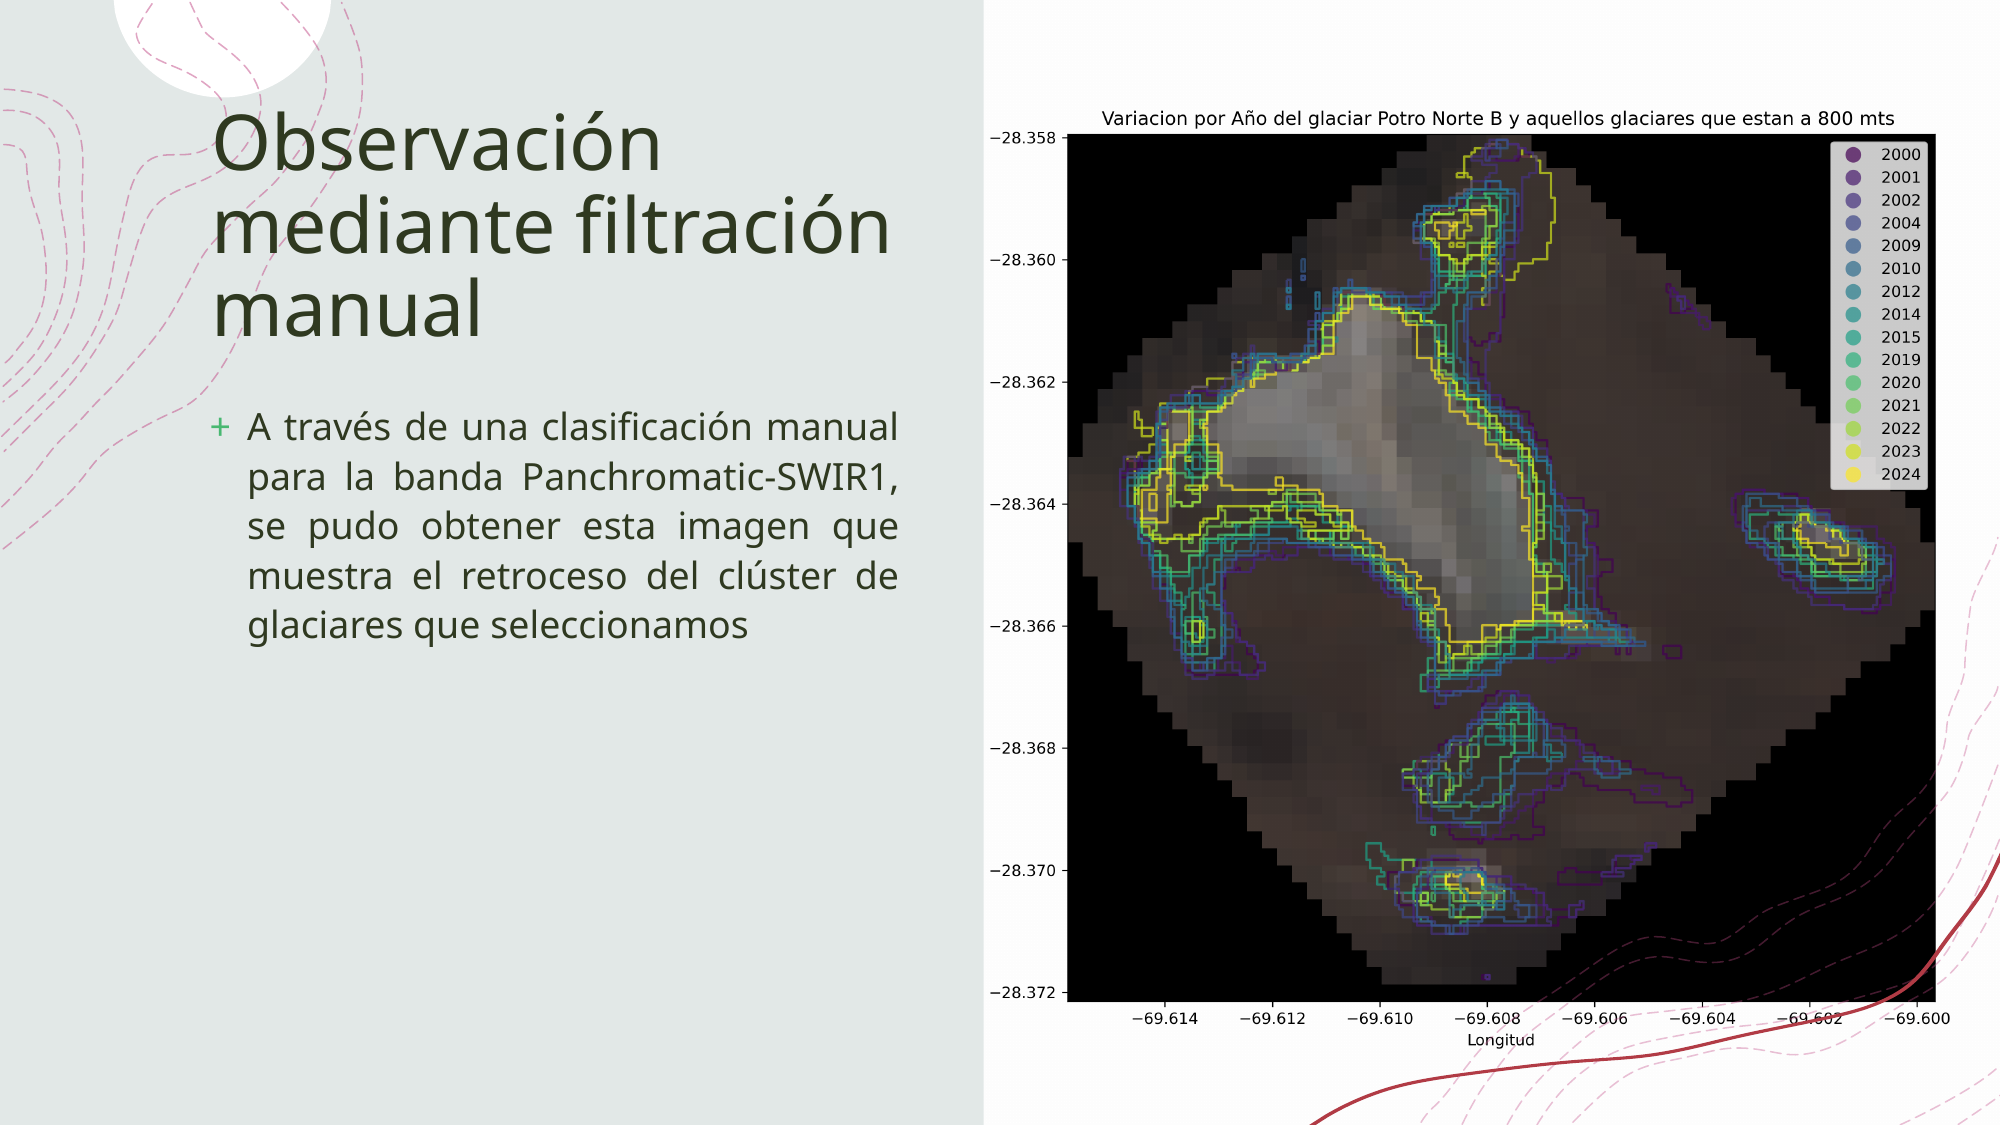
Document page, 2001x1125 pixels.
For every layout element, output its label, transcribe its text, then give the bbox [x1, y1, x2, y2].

list A través de una clasificación manual para la banda Panchromatic-SWIR1, se pudo obtener esta imagen que muestra el retroceso del clúster de glaciares que seleccionamos [194, 391, 915, 1003]
picture [983, 0, 2000, 1125]
text_box [0, 0, 983, 1125]
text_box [1, 0, 363, 549]
title Observación mediante filtración manual [363, 91, 917, 365]
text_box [1309, 537, 2000, 1125]
